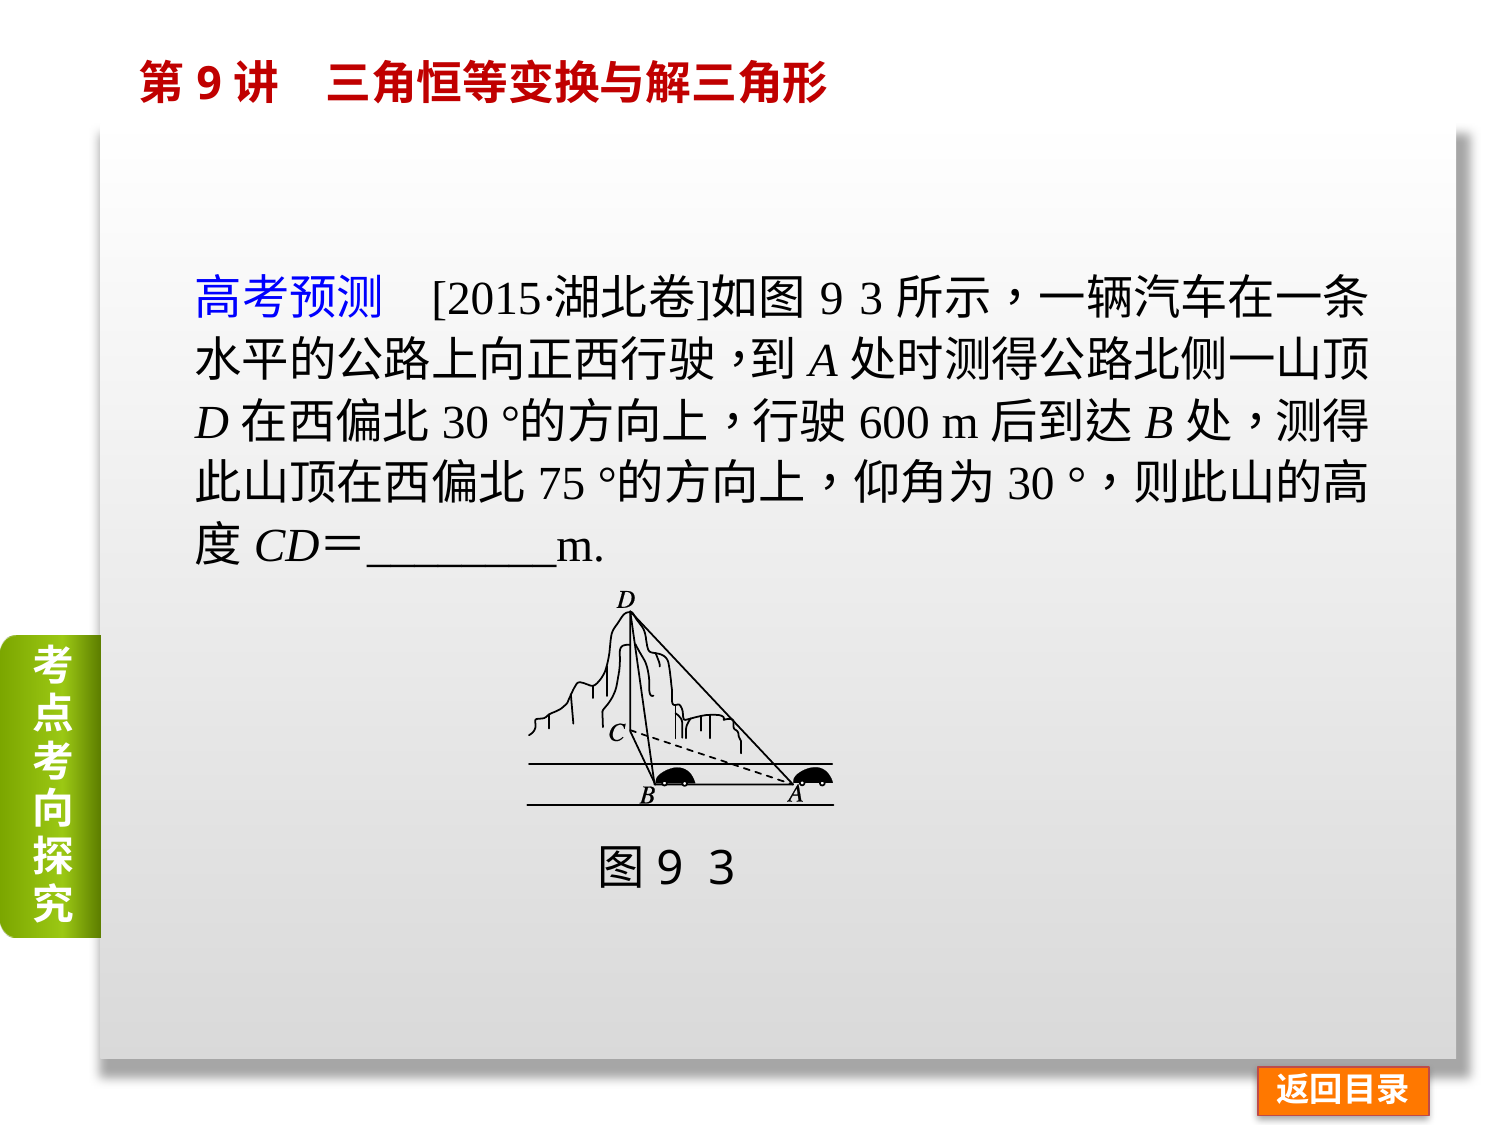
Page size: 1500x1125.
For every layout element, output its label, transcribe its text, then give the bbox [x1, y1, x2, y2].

text_box 返回目录 [1375, 1066, 1430, 1116]
picture [0, 635, 101, 939]
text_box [194, 266, 1371, 1125]
text_box 第9讲 三角恒等变换与解三角形 [123, 42, 1223, 121]
